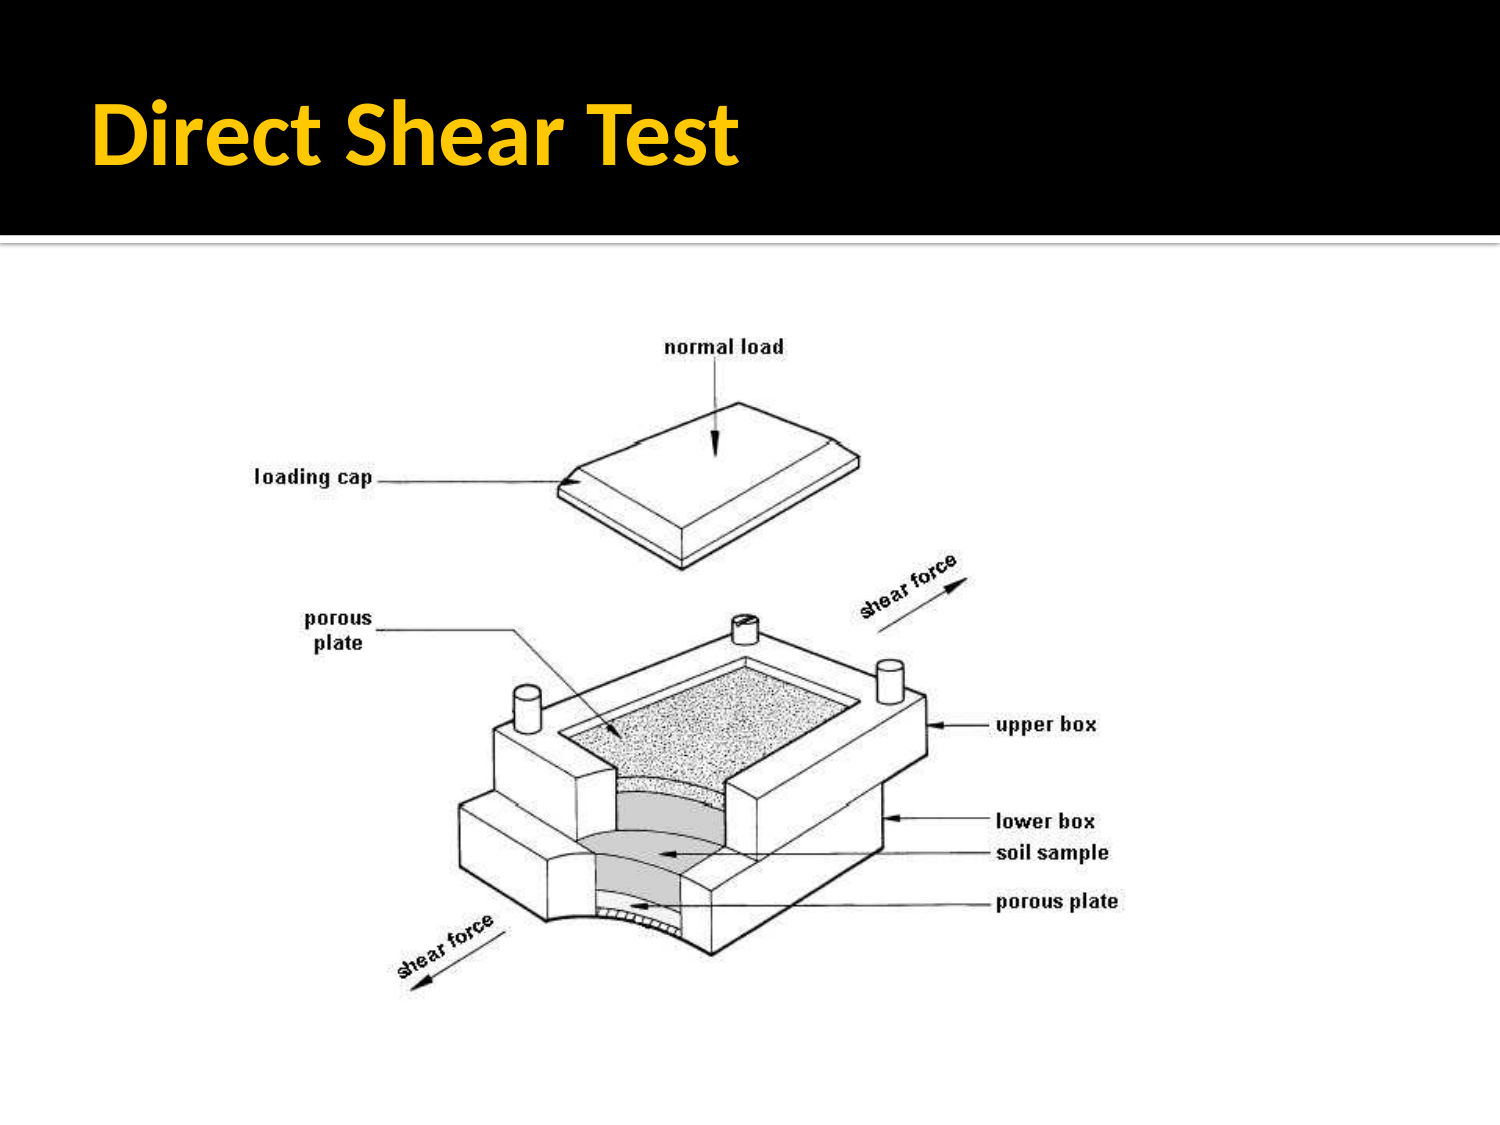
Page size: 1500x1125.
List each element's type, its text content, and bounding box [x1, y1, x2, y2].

title Direct Shear Test [75, 24, 1425, 231]
picture [212, 337, 1232, 1007]
